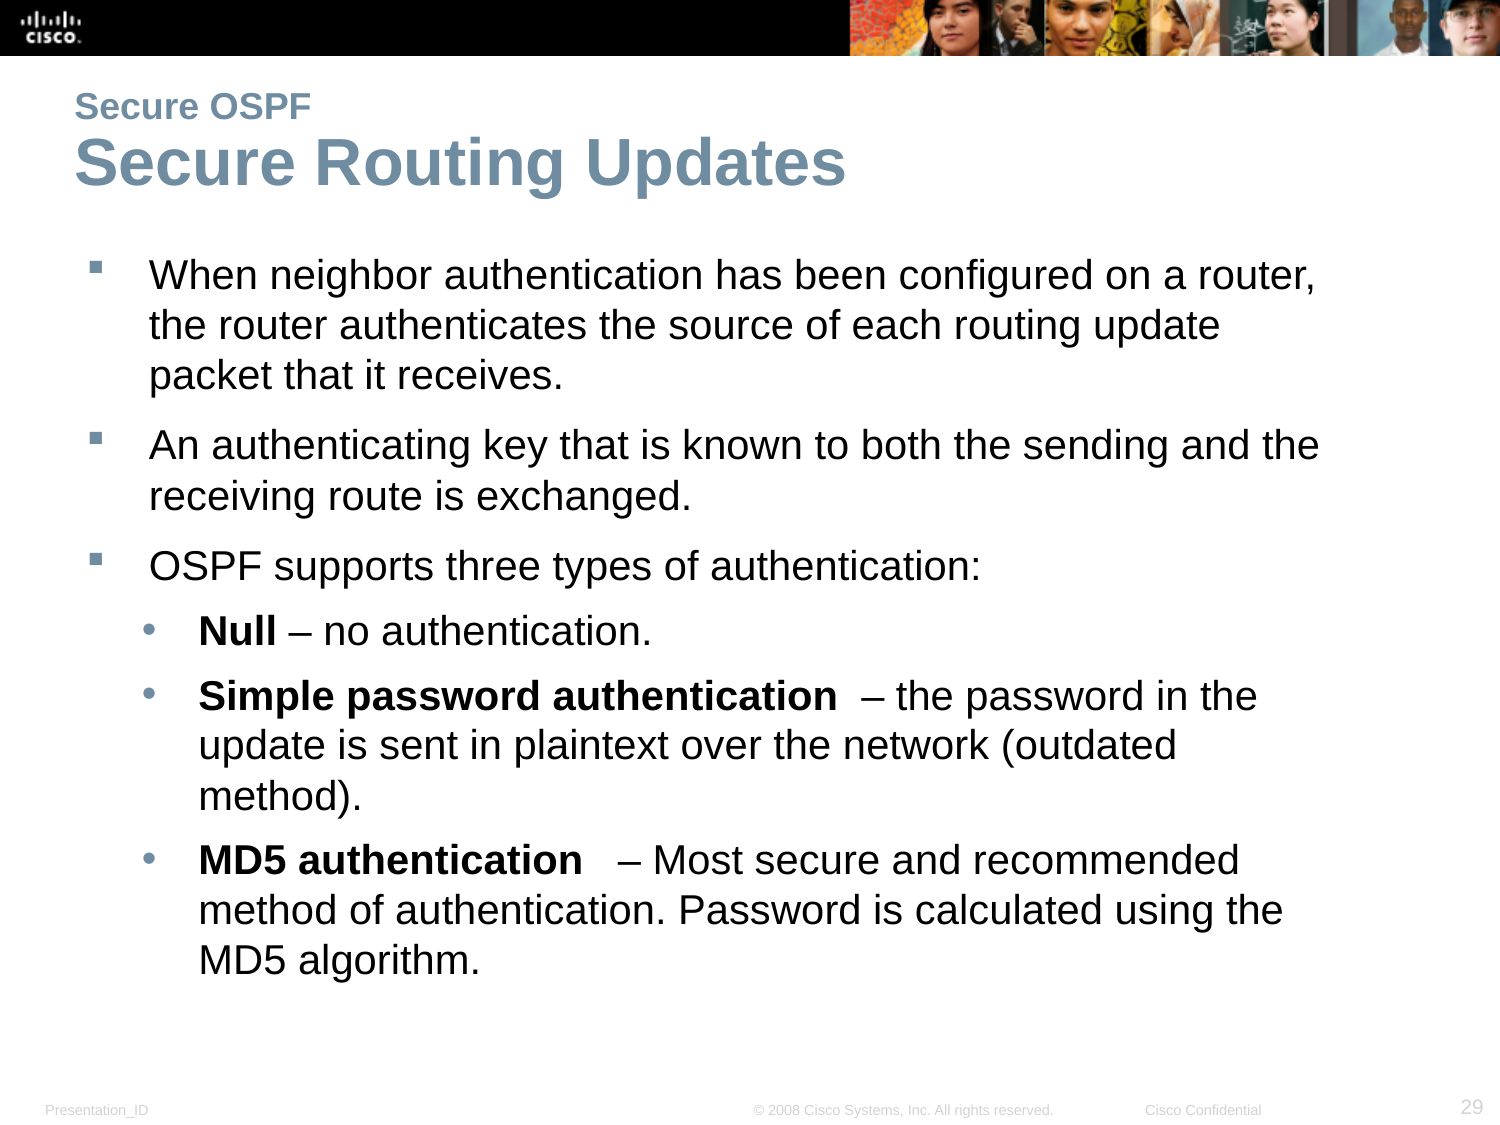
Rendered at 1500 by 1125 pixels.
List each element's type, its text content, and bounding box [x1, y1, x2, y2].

title Secure OSPF Secure Routing Updates [60, 68, 1398, 207]
picture [0, 0, 1500, 56]
list When neighbor authentication has been configured on a router, the router authenticates the source of each routing update packet that it receives. An authenticating key that is known to both the sending and the receiving route is exchanged. OSPF supports three types of authentication: Null – no authentication. Simple password authentication – the password in the update is sent in plaintext over the network (outdated method). MD5 authentication – Most secure and recommended method of authentication. Password is calculated using the MD5 algorithm. [72, 240, 1342, 1061]
